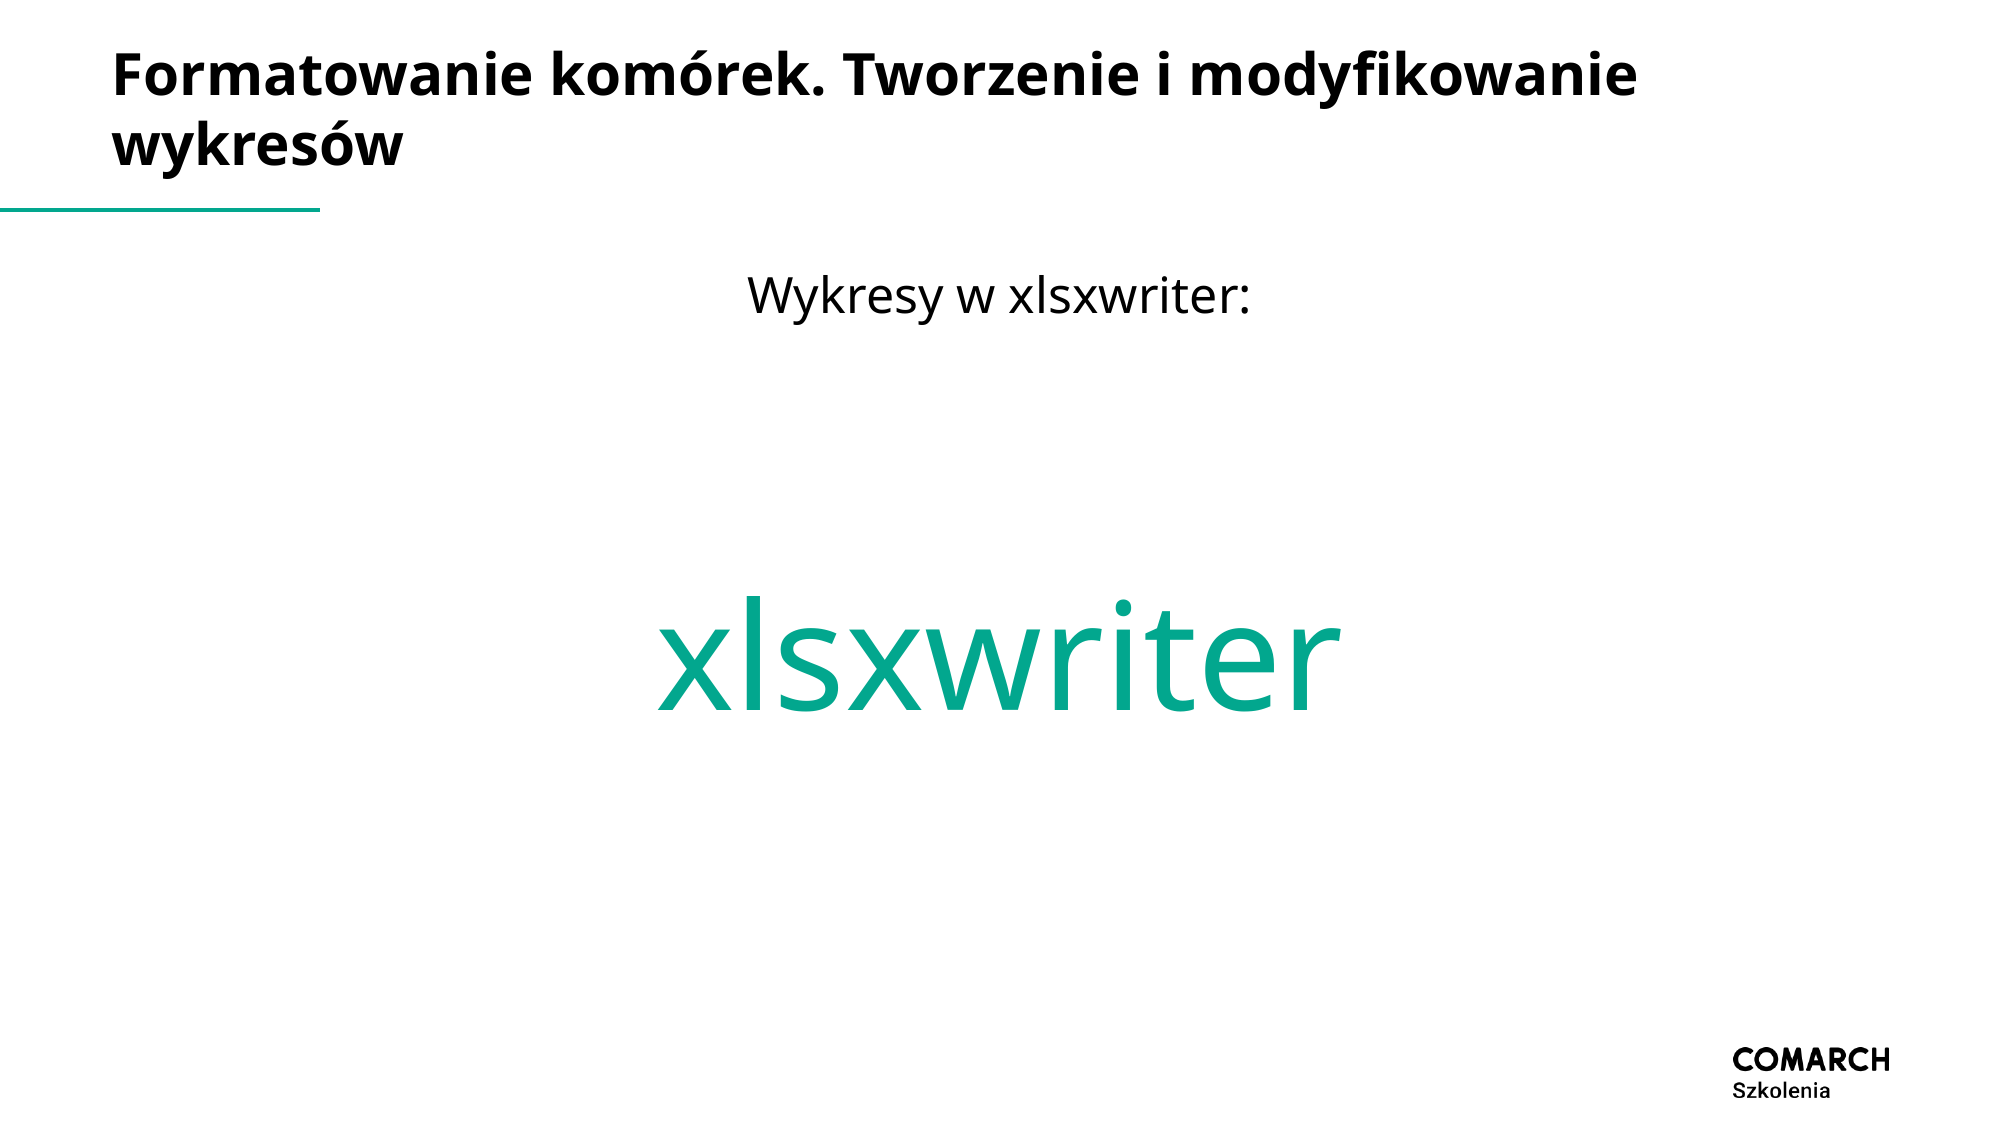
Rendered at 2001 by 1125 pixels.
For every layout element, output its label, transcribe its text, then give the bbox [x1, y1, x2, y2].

picture [1733, 1047, 1889, 1098]
title Formatowanie komórek. Tworzenie i modyfikowanie wykresów [111, 0, 1889, 185]
text_box xlsxwriter [550, 552, 1449, 748]
list Wykresy w xlsxwriter: [111, 243, 1889, 1000]
